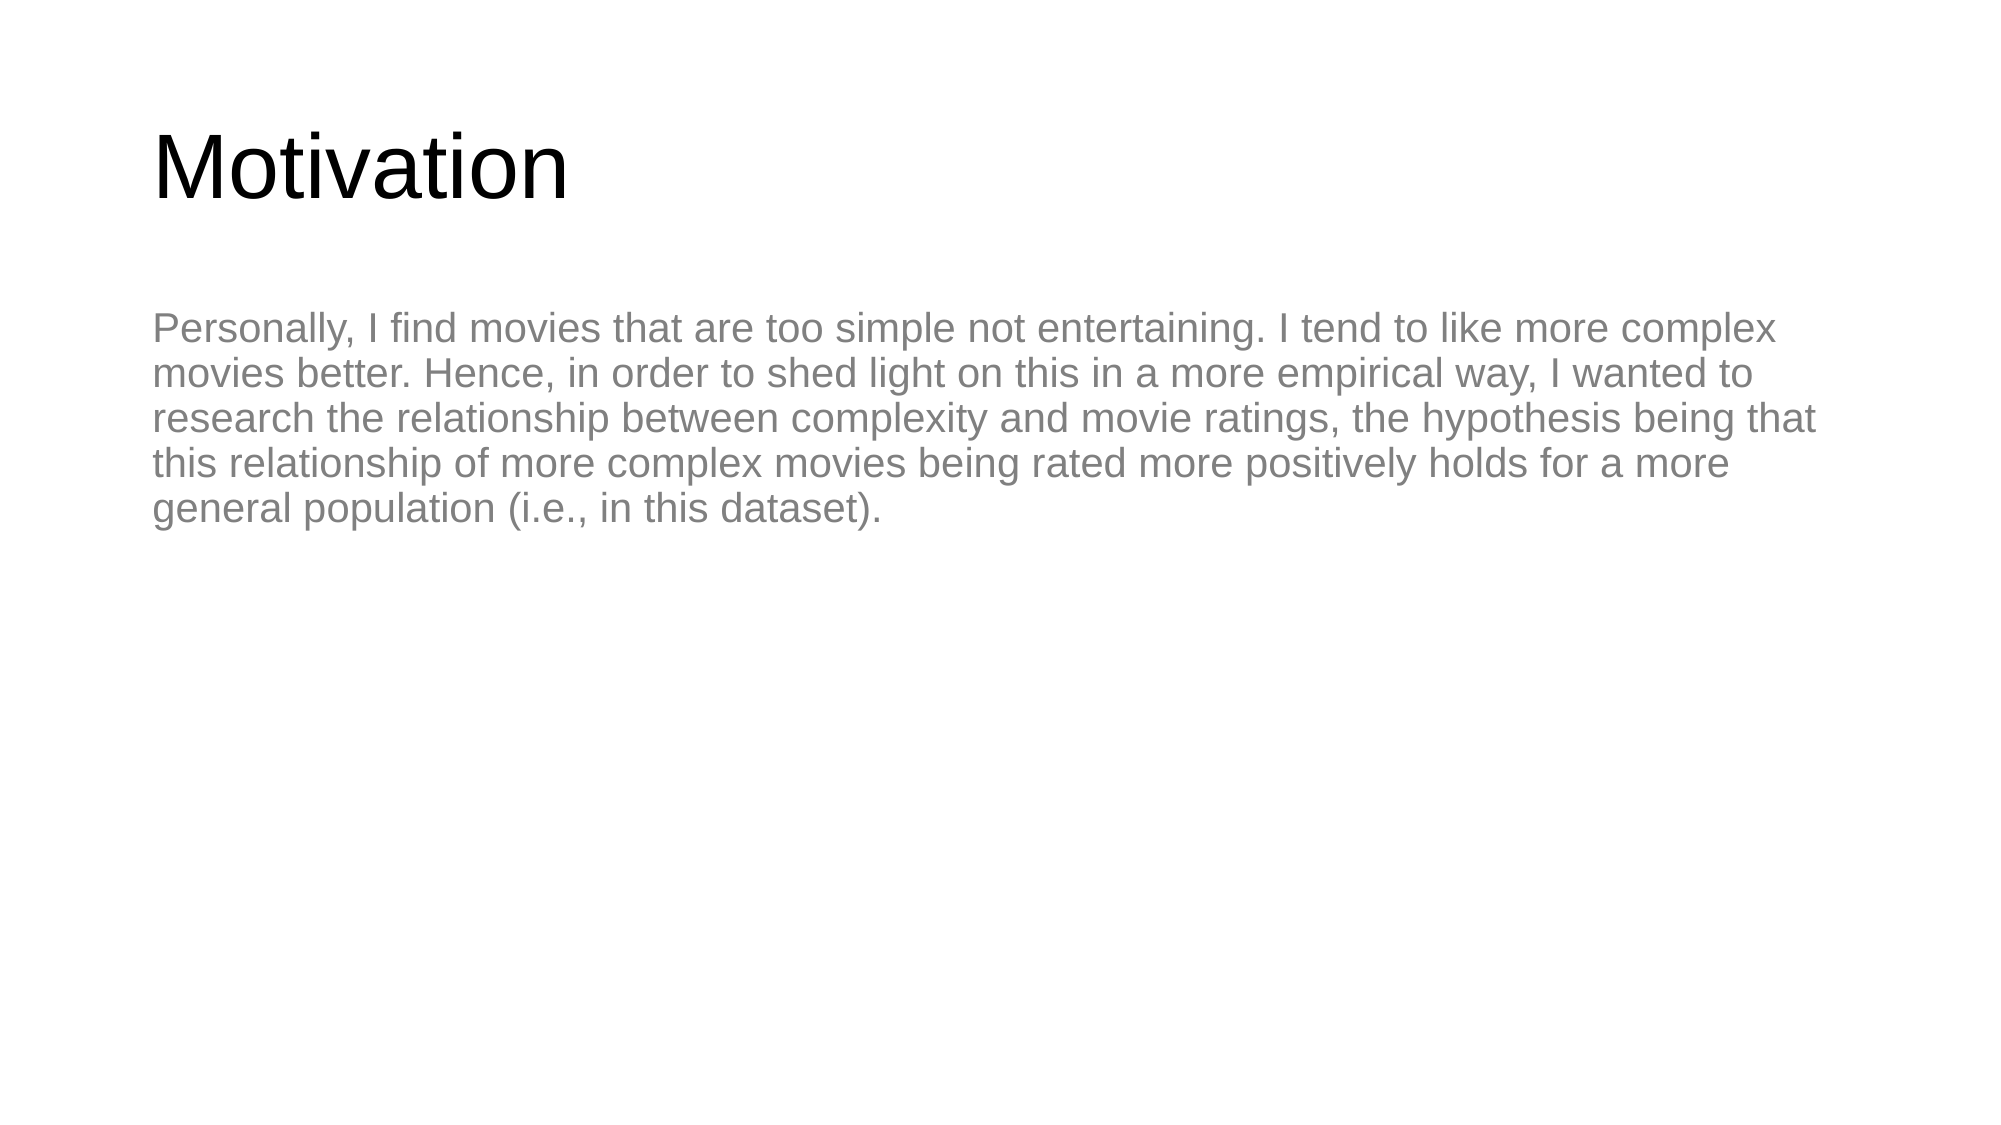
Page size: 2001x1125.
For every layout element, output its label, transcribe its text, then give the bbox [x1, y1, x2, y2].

list Personally, I find movies that are too simple not entertaining. I tend to like more complex movies better. Hence, in order to shed light on this in a more empirical way, I wanted to research the relationship between complexity and movie ratings, the hypothesis being that this relationship of more complex movies being rated more positively holds for a more general population (i.e., in this dataset). [137, 299, 1863, 1014]
title Motivation [137, 59, 1863, 278]
